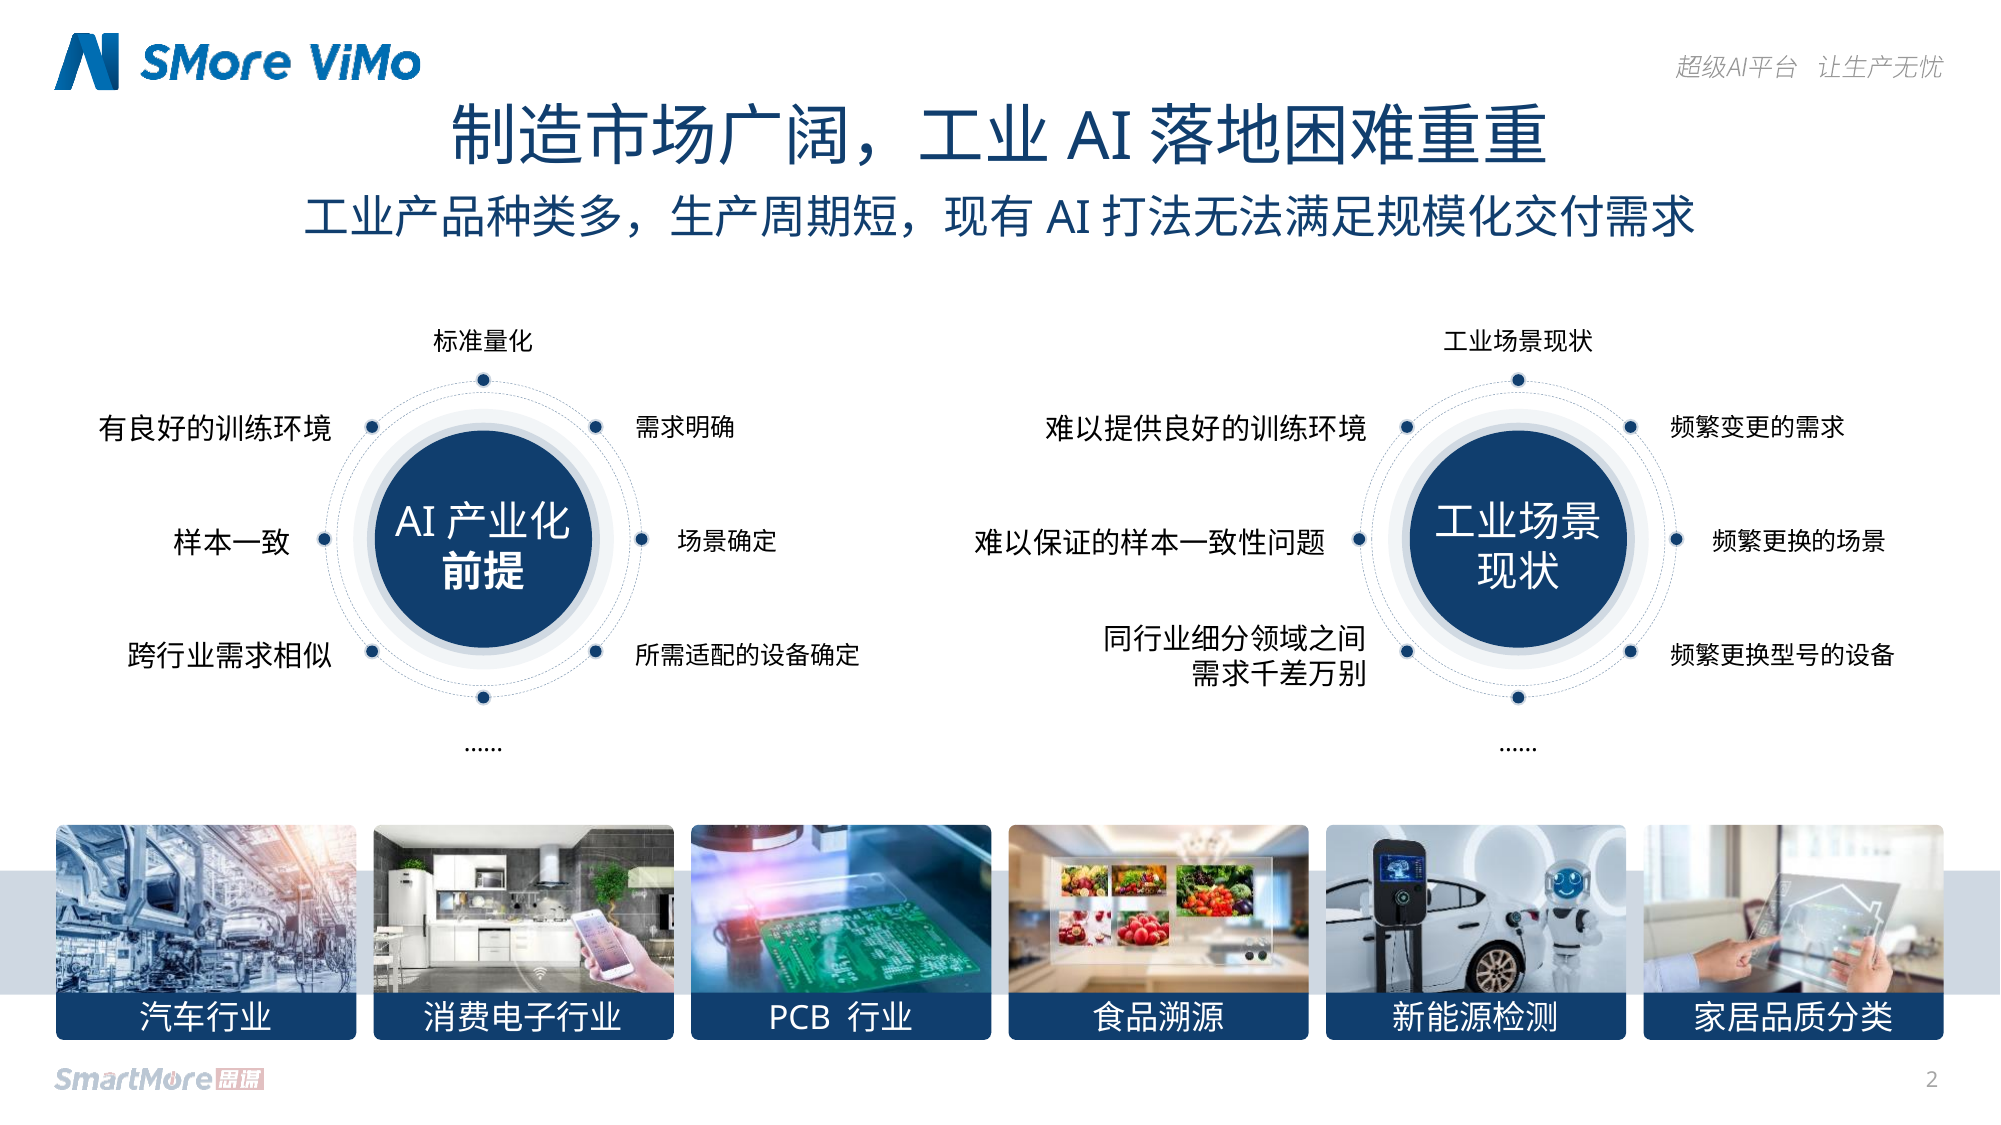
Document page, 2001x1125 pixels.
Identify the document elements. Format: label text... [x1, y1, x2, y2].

text_box [1669, 532, 1684, 547]
text_box [992, 870, 1008, 996]
text_box 有良好的训练环境 [82, 407, 353, 443]
picture [140, 44, 421, 80]
text_box 家居品质分类 [1643, 994, 1944, 1040]
text_box …… [1426, 722, 1611, 758]
picture [54, 33, 90, 90]
text_box [1511, 373, 1526, 388]
text_box [1623, 419, 1638, 434]
text_box 频繁更换型号的设备 [1650, 635, 1976, 671]
text_box 场景确定 [657, 521, 834, 557]
text_box [54, 1068, 264, 1090]
text_box 工业场景现状 [1404, 321, 1633, 357]
text_box 汽车行业 [56, 994, 357, 1040]
text_box 食品溯源 [1008, 994, 1309, 1040]
text_box 标准量化 [391, 321, 576, 357]
picture [373, 824, 674, 994]
picture [56, 824, 357, 994]
text_box 制造市场广阔，工业AI落地困难重重 [50, 95, 1950, 168]
text_box [1352, 532, 1367, 547]
text_box [1400, 419, 1415, 434]
text_box PCB 行业 [691, 994, 992, 1040]
text_box …… [391, 722, 576, 758]
text_box 难以保证的样本一致性问题 [951, 521, 1346, 557]
text_box 工业产品种类多，生产周期短，现有AI打法无法满足规模化交付需求 [56, 179, 1944, 250]
text_box 频繁更换的场景 [1692, 521, 1934, 557]
text_box [1359, 380, 1678, 699]
text_box 样本一致 [40, 521, 311, 557]
picture [1326, 824, 1627, 994]
text_box [1511, 690, 1526, 705]
picture [691, 824, 992, 994]
text_box [365, 644, 380, 659]
text_box [317, 532, 332, 547]
text_box [0, 870, 56, 996]
text_box [1309, 870, 1326, 996]
text_box [1400, 644, 1415, 659]
text_box [1370, 391, 1666, 687]
text_box 需求明确 [615, 407, 795, 443]
text_box [357, 870, 373, 996]
text_box 频繁变更的需求 [1650, 407, 1920, 443]
text_box [588, 644, 603, 659]
text_box 工业场景 现状 [1408, 429, 1629, 649]
text_box [1623, 644, 1638, 659]
picture [1643, 824, 1944, 994]
text_box 难以提供良好的训练环境 [1025, 407, 1388, 443]
picture [101, 33, 119, 90]
text_box 跨行业需求相似 [82, 635, 353, 671]
text_box [335, 391, 632, 687]
text_box 消费电子行业 [373, 994, 674, 1040]
text_box AI产业化 前提 [373, 429, 594, 649]
picture [1008, 824, 1309, 994]
text_box 新能源检测 [1326, 994, 1627, 1040]
text_box [476, 373, 491, 388]
text_box [365, 421, 601, 657]
text_box [1400, 421, 1636, 657]
text_box [324, 380, 643, 699]
text_box [1944, 870, 2000, 996]
text_box 所需适配的设备确定 [615, 635, 941, 671]
text_box [1627, 870, 1643, 996]
text_box [674, 870, 691, 996]
text_box [634, 532, 649, 547]
text_box 同行业细分领域之间 需求千差万别 [1061, 635, 1388, 671]
text_box [476, 690, 491, 705]
text_box [365, 419, 380, 434]
text_box [588, 419, 603, 434]
